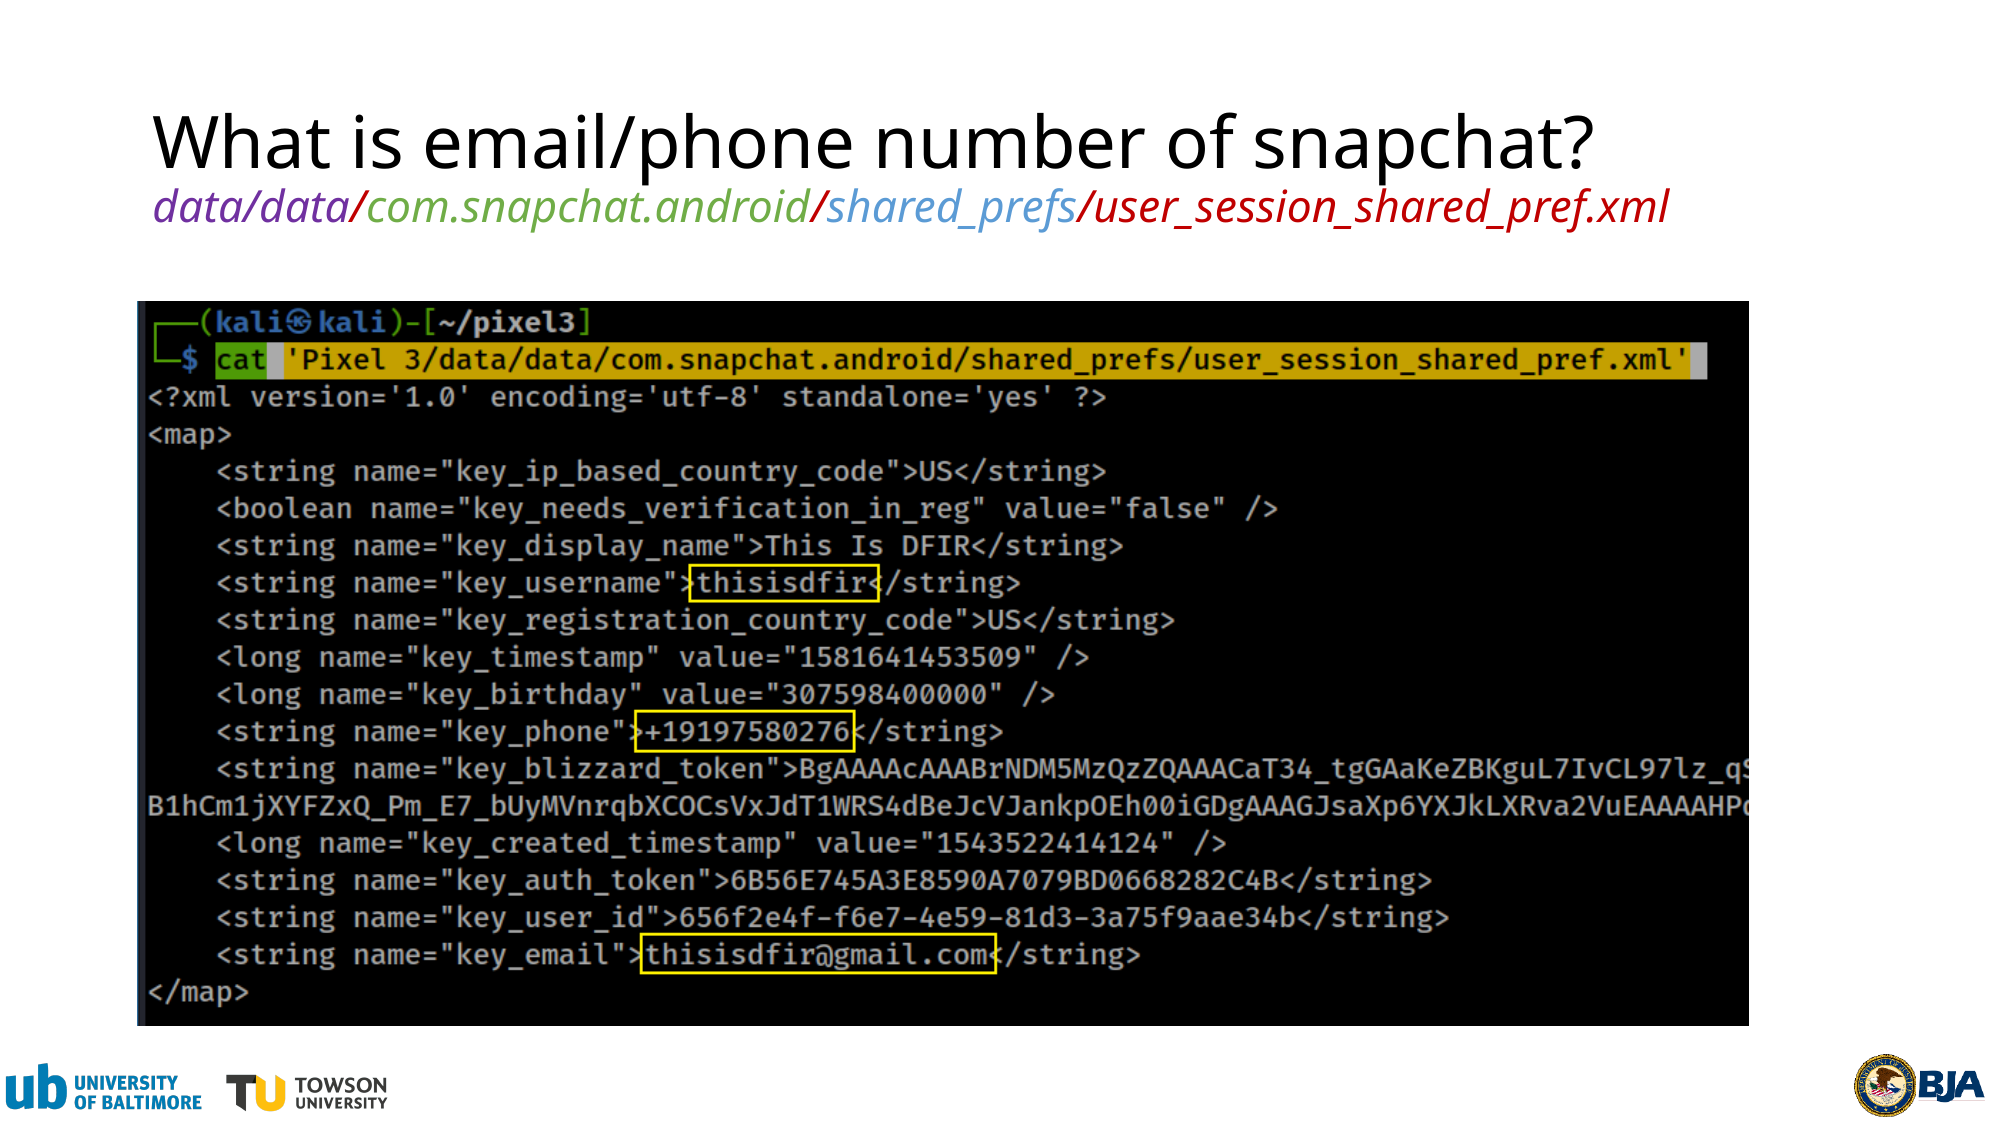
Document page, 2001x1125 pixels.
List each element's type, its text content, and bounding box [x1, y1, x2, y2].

picture [1854, 1054, 1986, 1117]
picture [0, 1031, 407, 1125]
picture [137, 301, 1749, 1027]
title What is email/phone number of snapchat? data/data/com.snapchat.android/shared_prefs/user_session_shared_pref.xml [137, 59, 1863, 278]
